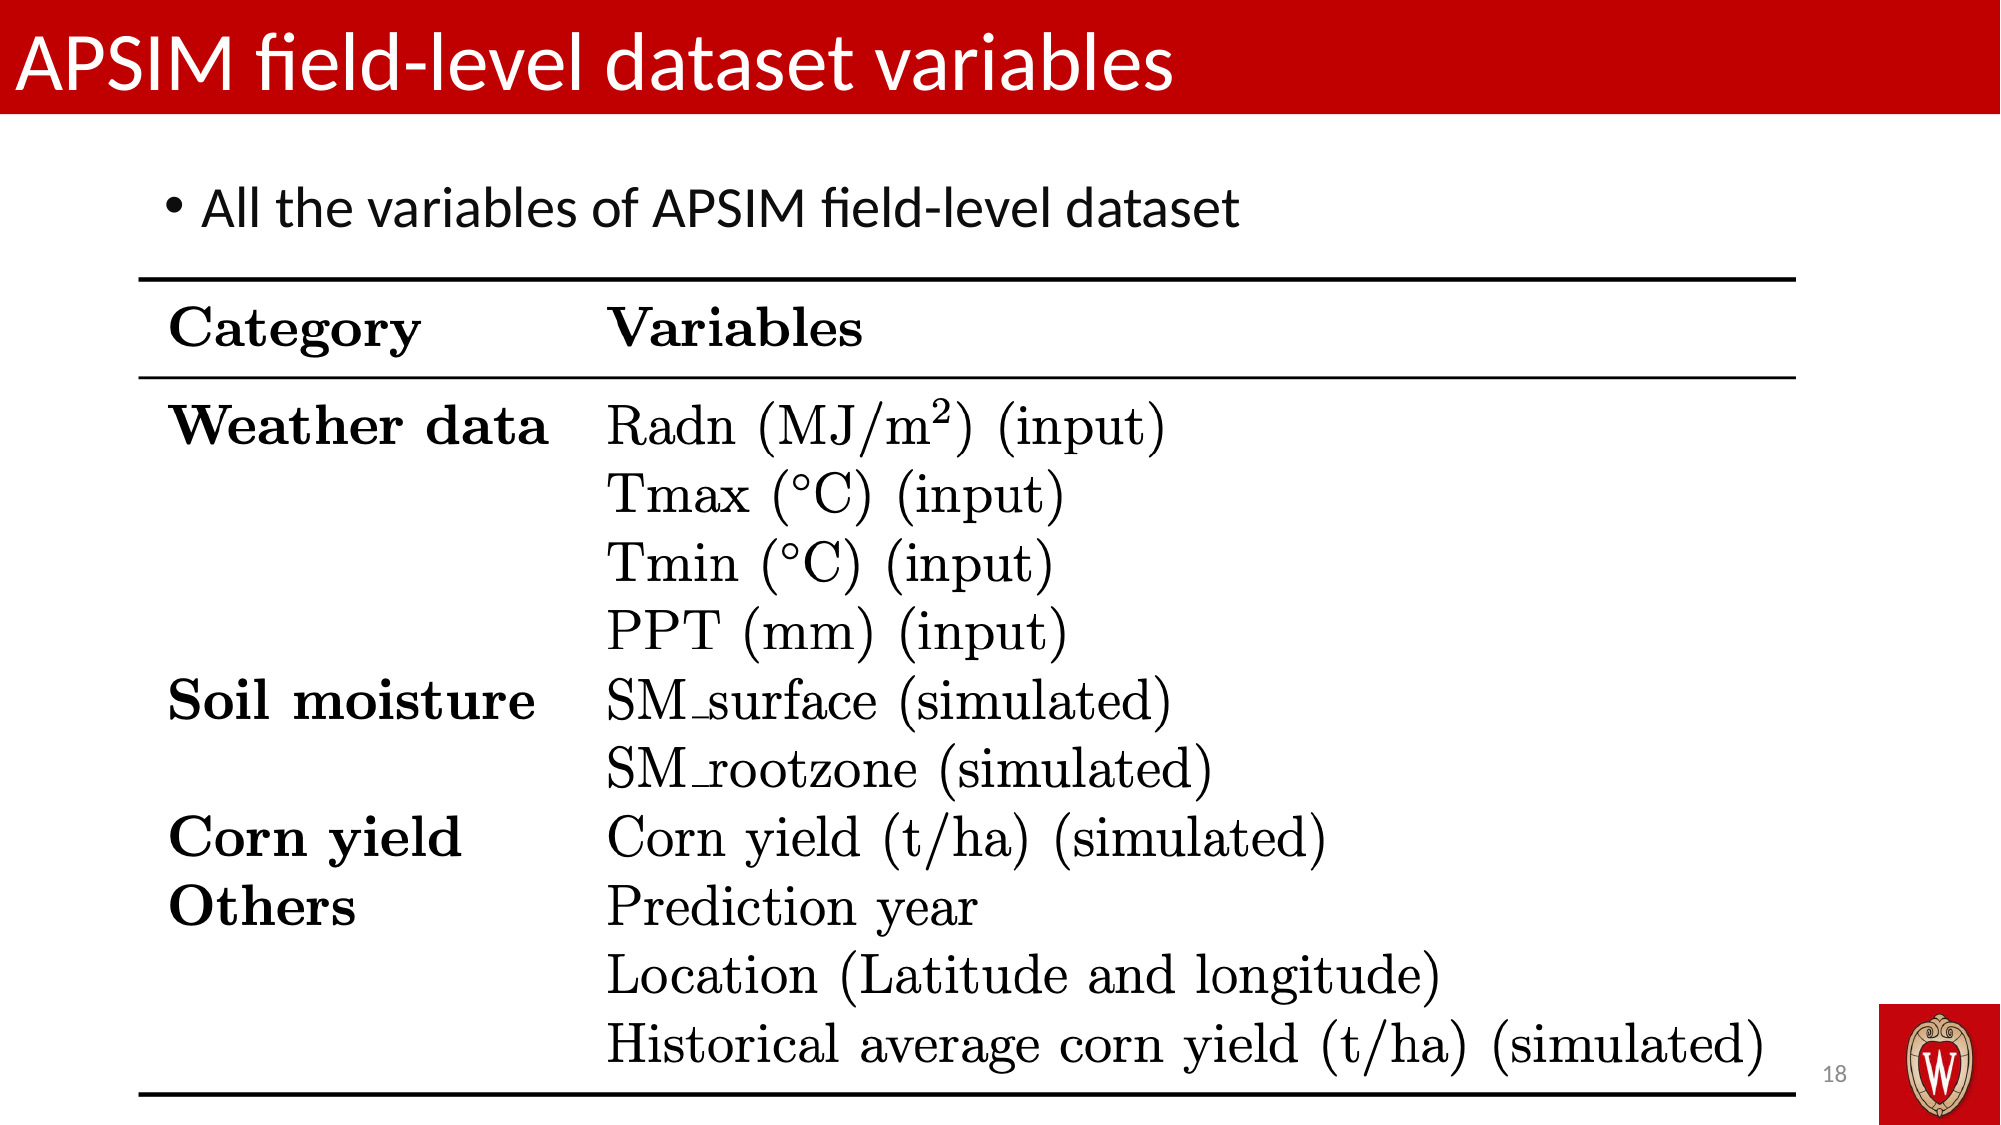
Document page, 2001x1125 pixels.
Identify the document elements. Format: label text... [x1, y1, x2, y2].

picture [1879, 1004, 2000, 1125]
list All the variables of APSIM field-level dataset [149, 169, 1940, 347]
text_box APSIM field-level dataset variables [0, 0, 2000, 115]
slide_number 18 [1811, 1042, 1863, 1103]
picture [120, 257, 1811, 1118]
